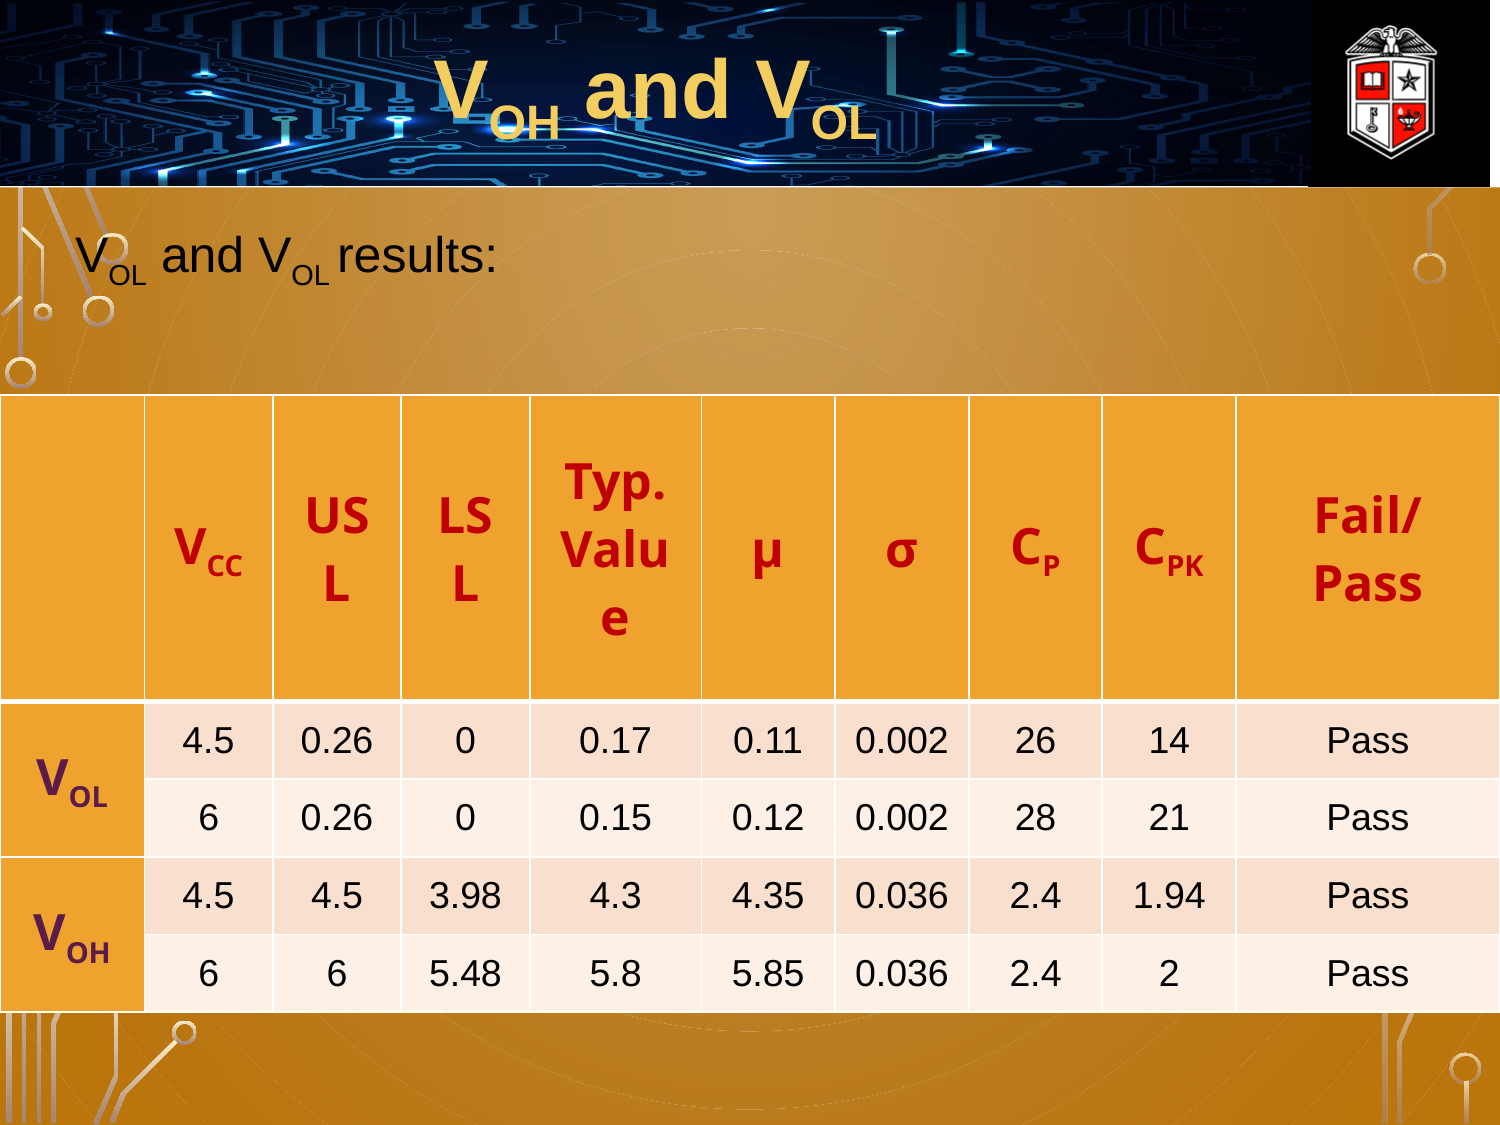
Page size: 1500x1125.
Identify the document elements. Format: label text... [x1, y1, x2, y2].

table_cell 0.002 [836, 704, 968, 778]
table_cell 0 [402, 780, 529, 856]
table_cell Pass [1237, 935, 1499, 1011]
table_cell 0.26 [274, 780, 400, 856]
table_header [1, 396, 144, 699]
table_cell 4.35 [702, 858, 834, 934]
table_cell 1.94 [1103, 858, 1235, 934]
table_cell VOL [1, 704, 144, 856]
table_cell Pass [1237, 858, 1499, 934]
table_cell 0.002 [836, 780, 968, 856]
table_cell 3.98 [402, 858, 529, 934]
table_cell 0.036 [836, 858, 968, 934]
table_cell Pass [1237, 780, 1499, 856]
table_cell 6 [274, 935, 400, 1011]
table_cell 0.11 [702, 704, 834, 778]
table_cell 26 [970, 704, 1101, 778]
table_header USL [274, 396, 400, 699]
table_cell 2.4 [970, 935, 1101, 1011]
table_header μ [702, 396, 834, 699]
table_header Typ. Value [531, 396, 701, 699]
table_header σ [836, 396, 968, 699]
table_cell 6 [145, 780, 272, 856]
text_box VOL and VOL results: [60, 215, 1411, 394]
table_cell 5.8 [531, 935, 701, 1011]
table_cell 6 [145, 935, 272, 1011]
table_cell 5.48 [402, 935, 529, 1011]
table_cell VOH [1, 858, 144, 1011]
table_header LSL [402, 396, 529, 699]
table_header CP [970, 396, 1101, 699]
table_cell 5.85 [702, 935, 834, 1011]
table_cell 2.4 [970, 858, 1101, 934]
table_header VCC [145, 396, 272, 699]
table_cell Pass [1237, 704, 1499, 778]
table_cell 0.036 [836, 935, 968, 1011]
table_cell 0.26 [274, 704, 400, 778]
text_box VOH and VOL [0, 0, 1311, 186]
table_cell 4.5 [145, 704, 272, 778]
table_cell 0 [402, 704, 529, 778]
table_header CPK [1103, 396, 1235, 699]
table_cell 0.12 [702, 780, 834, 856]
table_cell 4.5 [145, 858, 272, 934]
table_cell 0.17 [531, 704, 701, 778]
table_header Fail/Pass [1237, 396, 1499, 699]
table_cell 4.5 [274, 858, 400, 934]
table_cell 28 [970, 780, 1101, 856]
table_cell 4.3 [531, 858, 701, 934]
table_cell 14 [1103, 704, 1235, 778]
picture [1308, 0, 1490, 187]
table_cell 21 [1103, 780, 1235, 856]
table_cell 0.15 [531, 780, 701, 856]
table_cell 2 [1103, 935, 1235, 1011]
